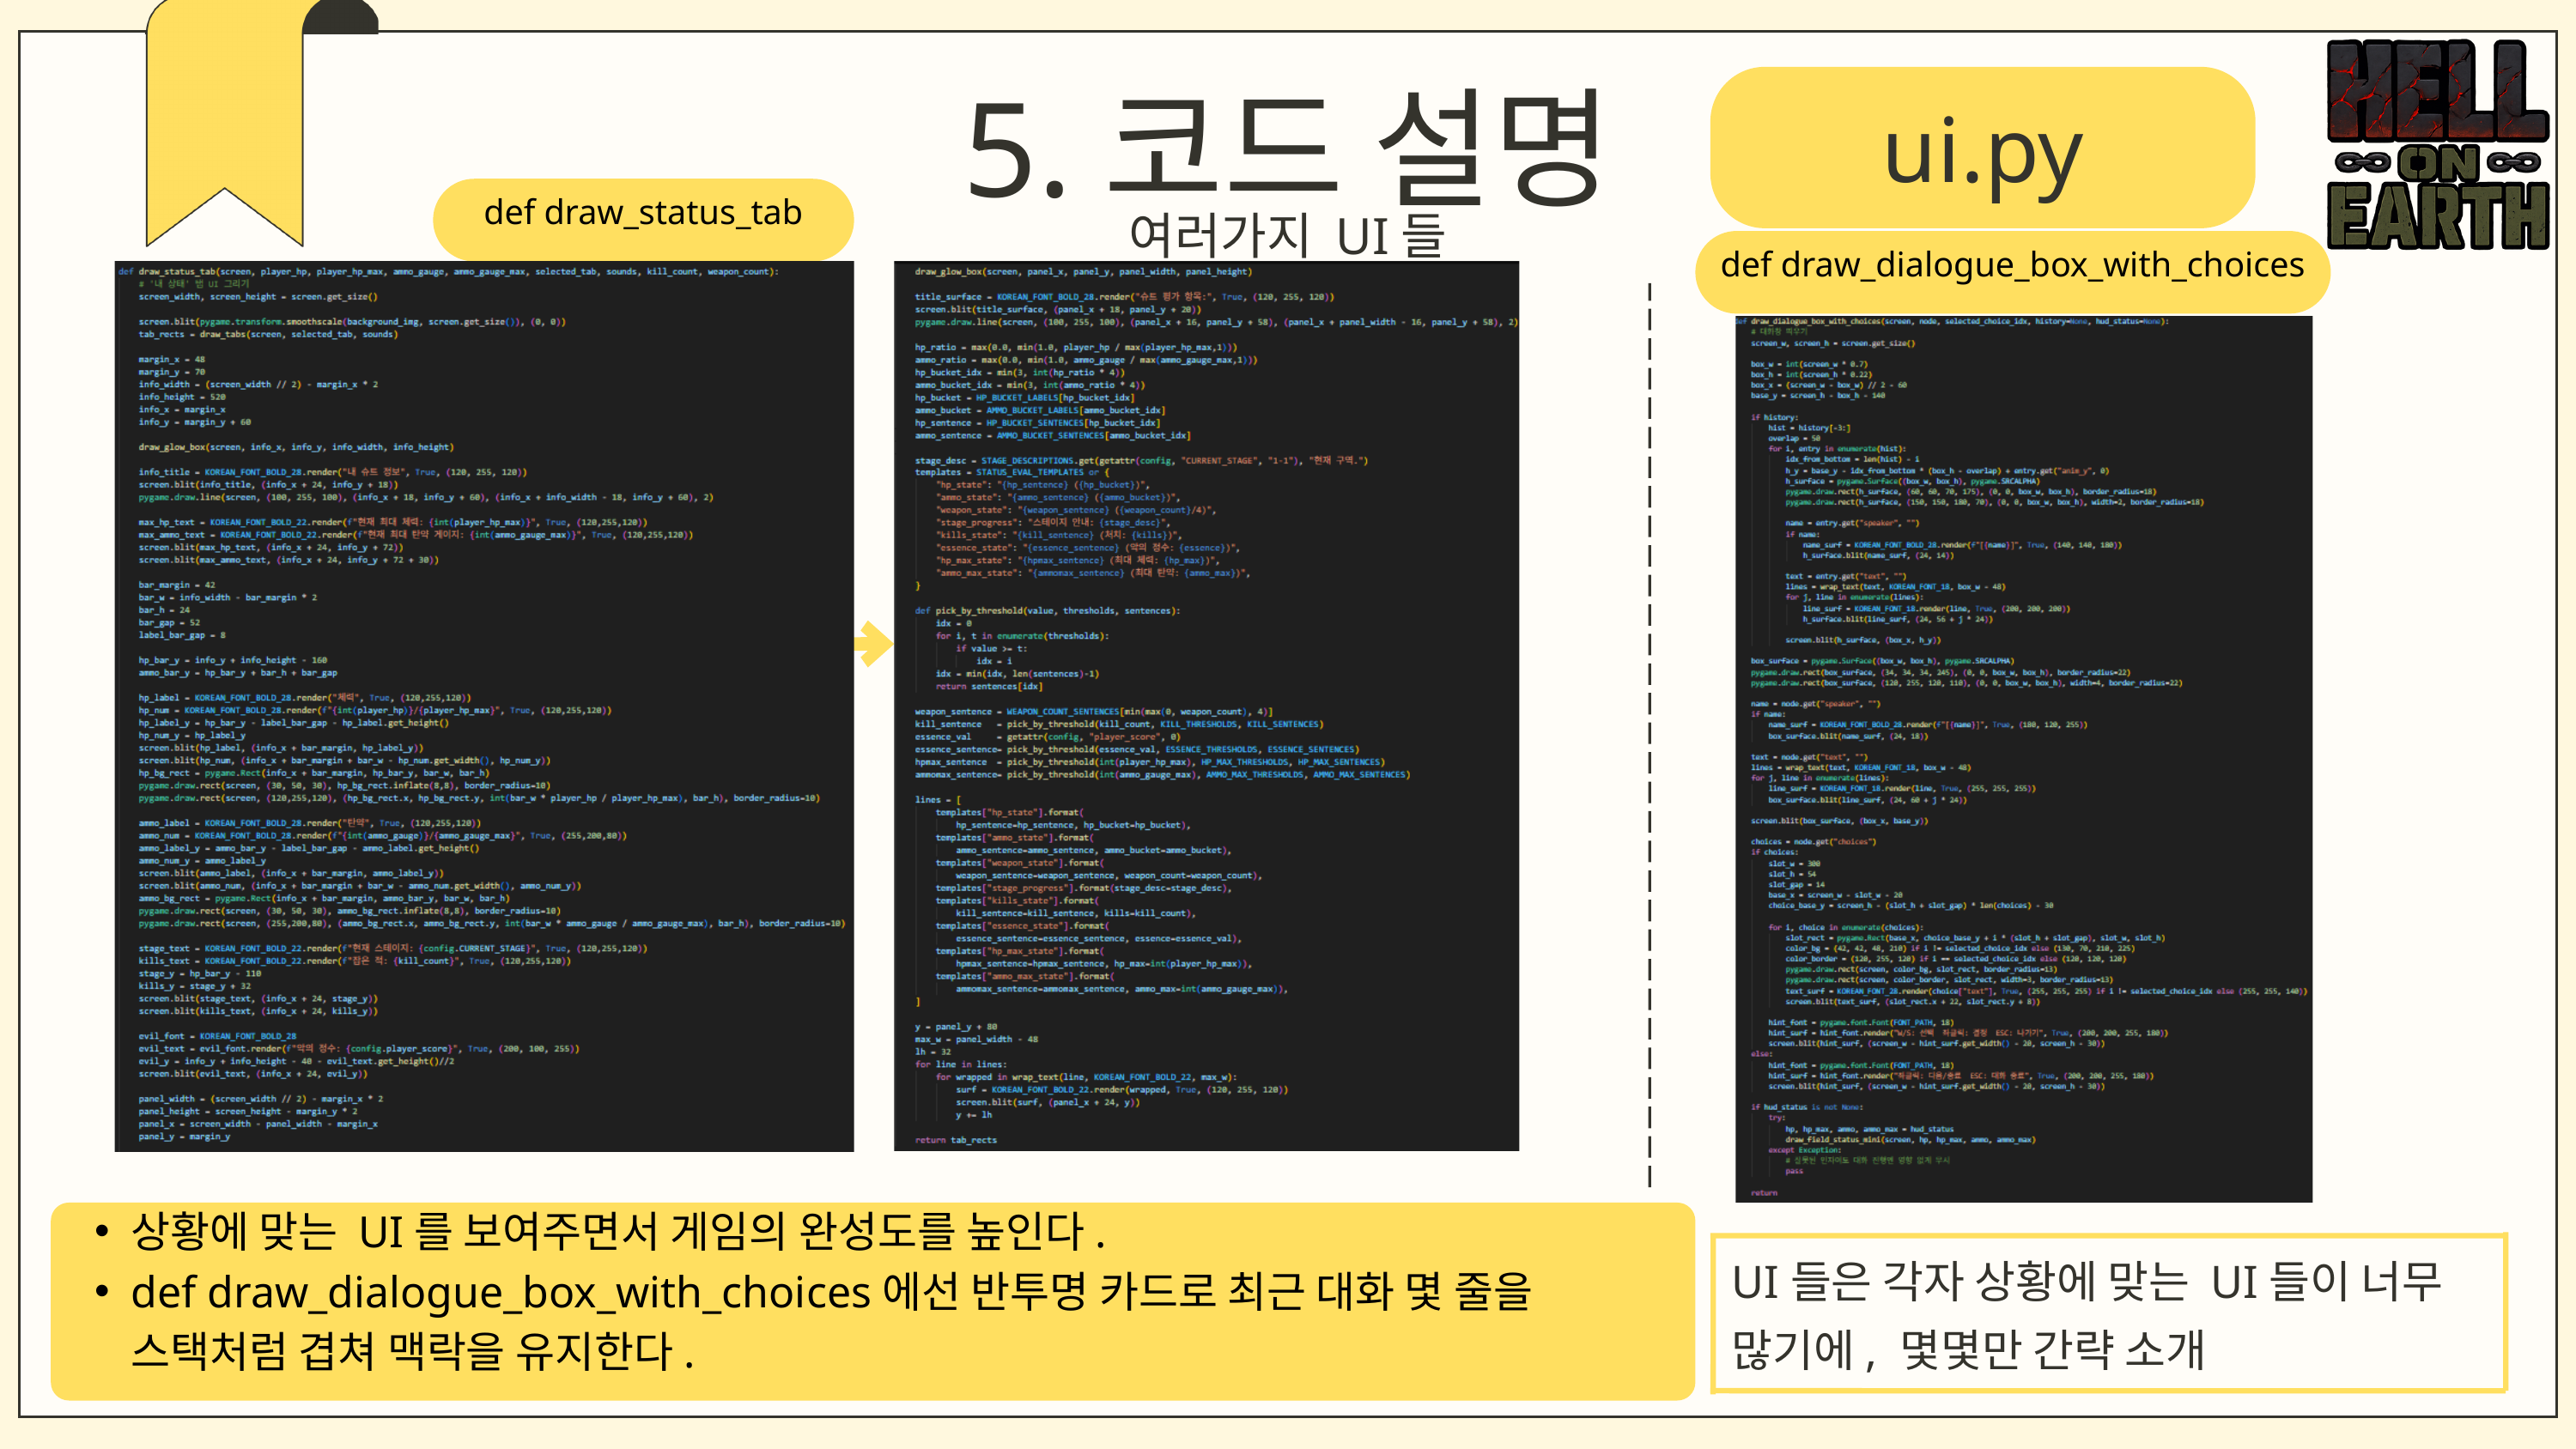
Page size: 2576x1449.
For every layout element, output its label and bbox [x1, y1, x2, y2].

text_box [19, 31, 2557, 1418]
text_box [1710, 66, 2256, 229]
text_box [433, 178, 854, 262]
text_box [144, 0, 379, 28]
text_box [50, 1202, 1696, 1401]
text_box [2299, 6, 2576, 283]
text_box [1695, 230, 2331, 314]
